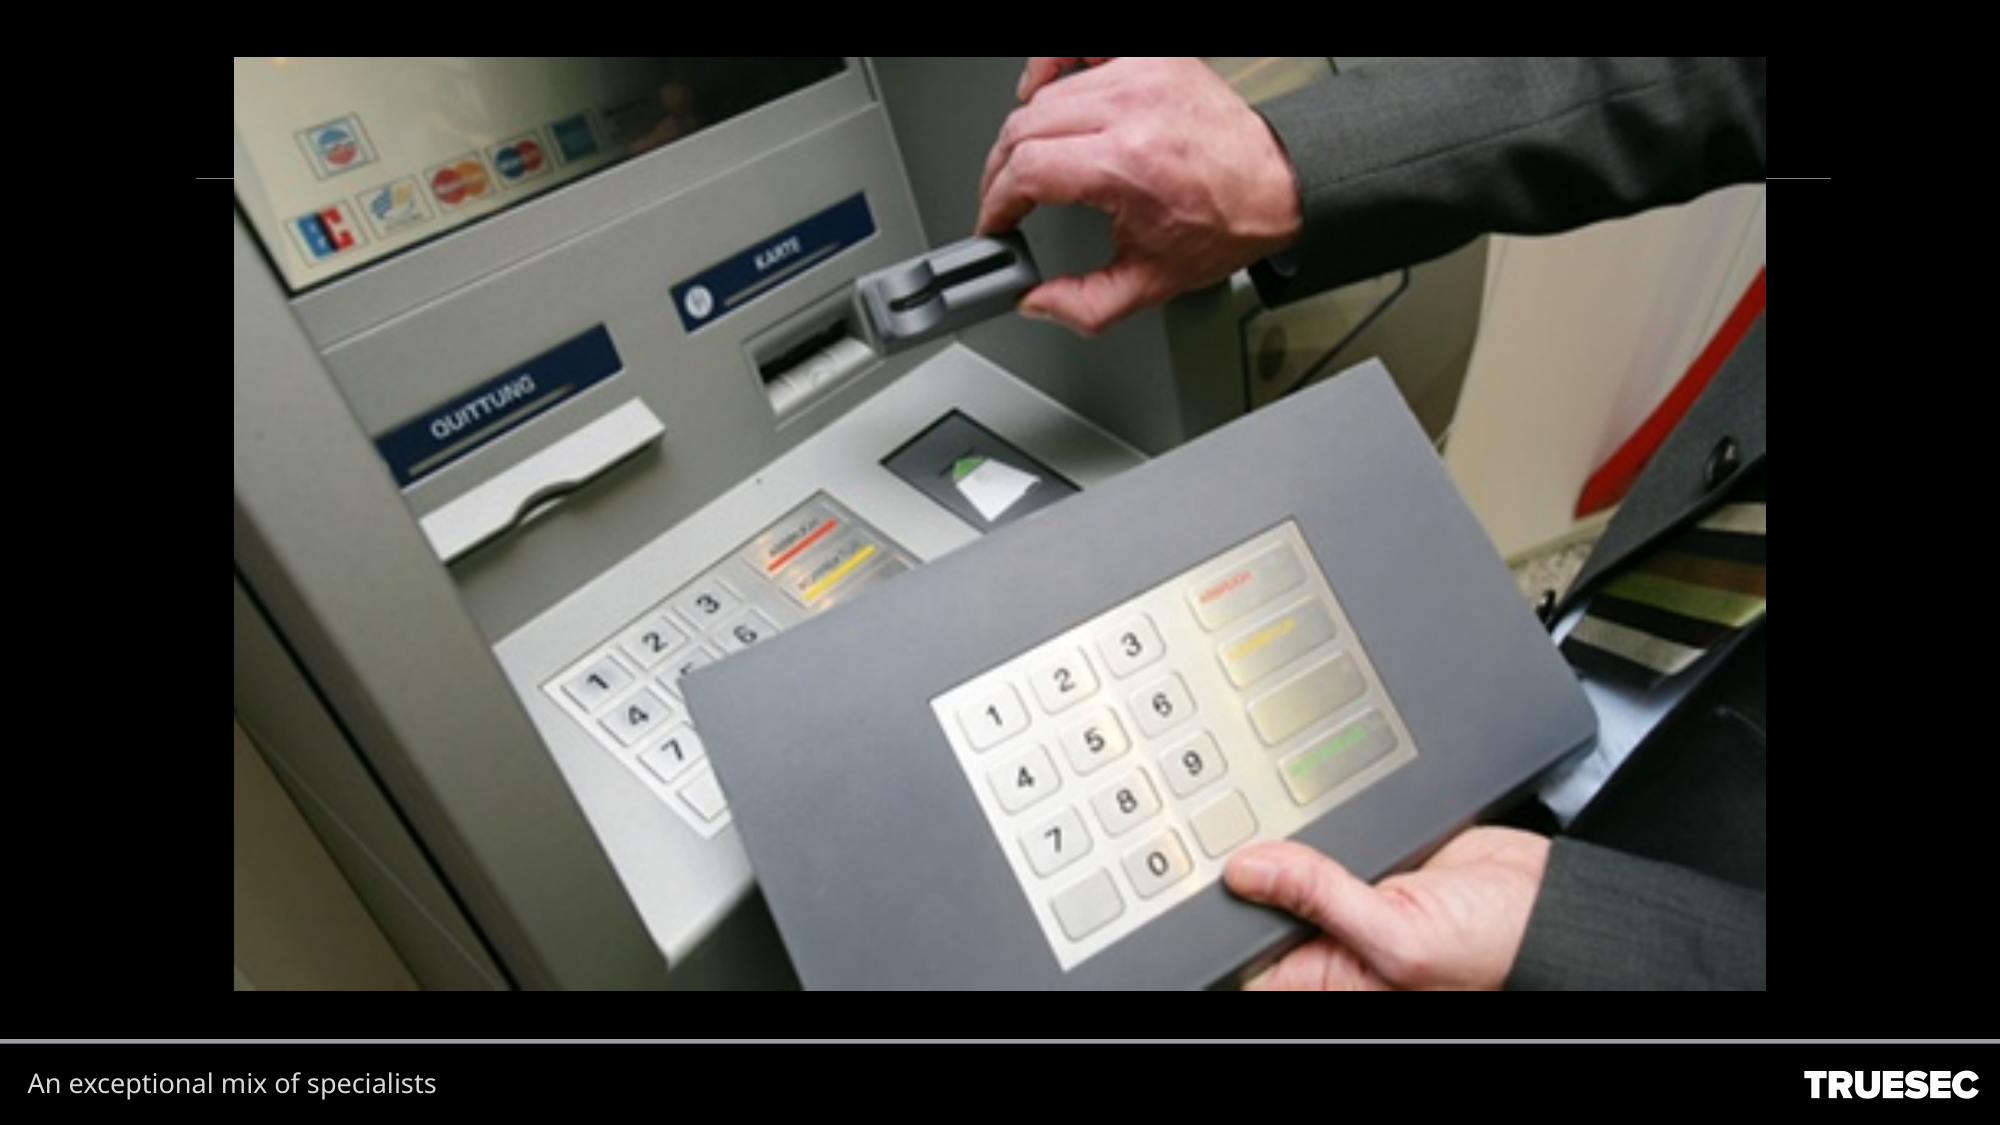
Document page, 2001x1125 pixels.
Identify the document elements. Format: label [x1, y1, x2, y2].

picture [234, 57, 1766, 991]
picture [1804, 1067, 1979, 1101]
